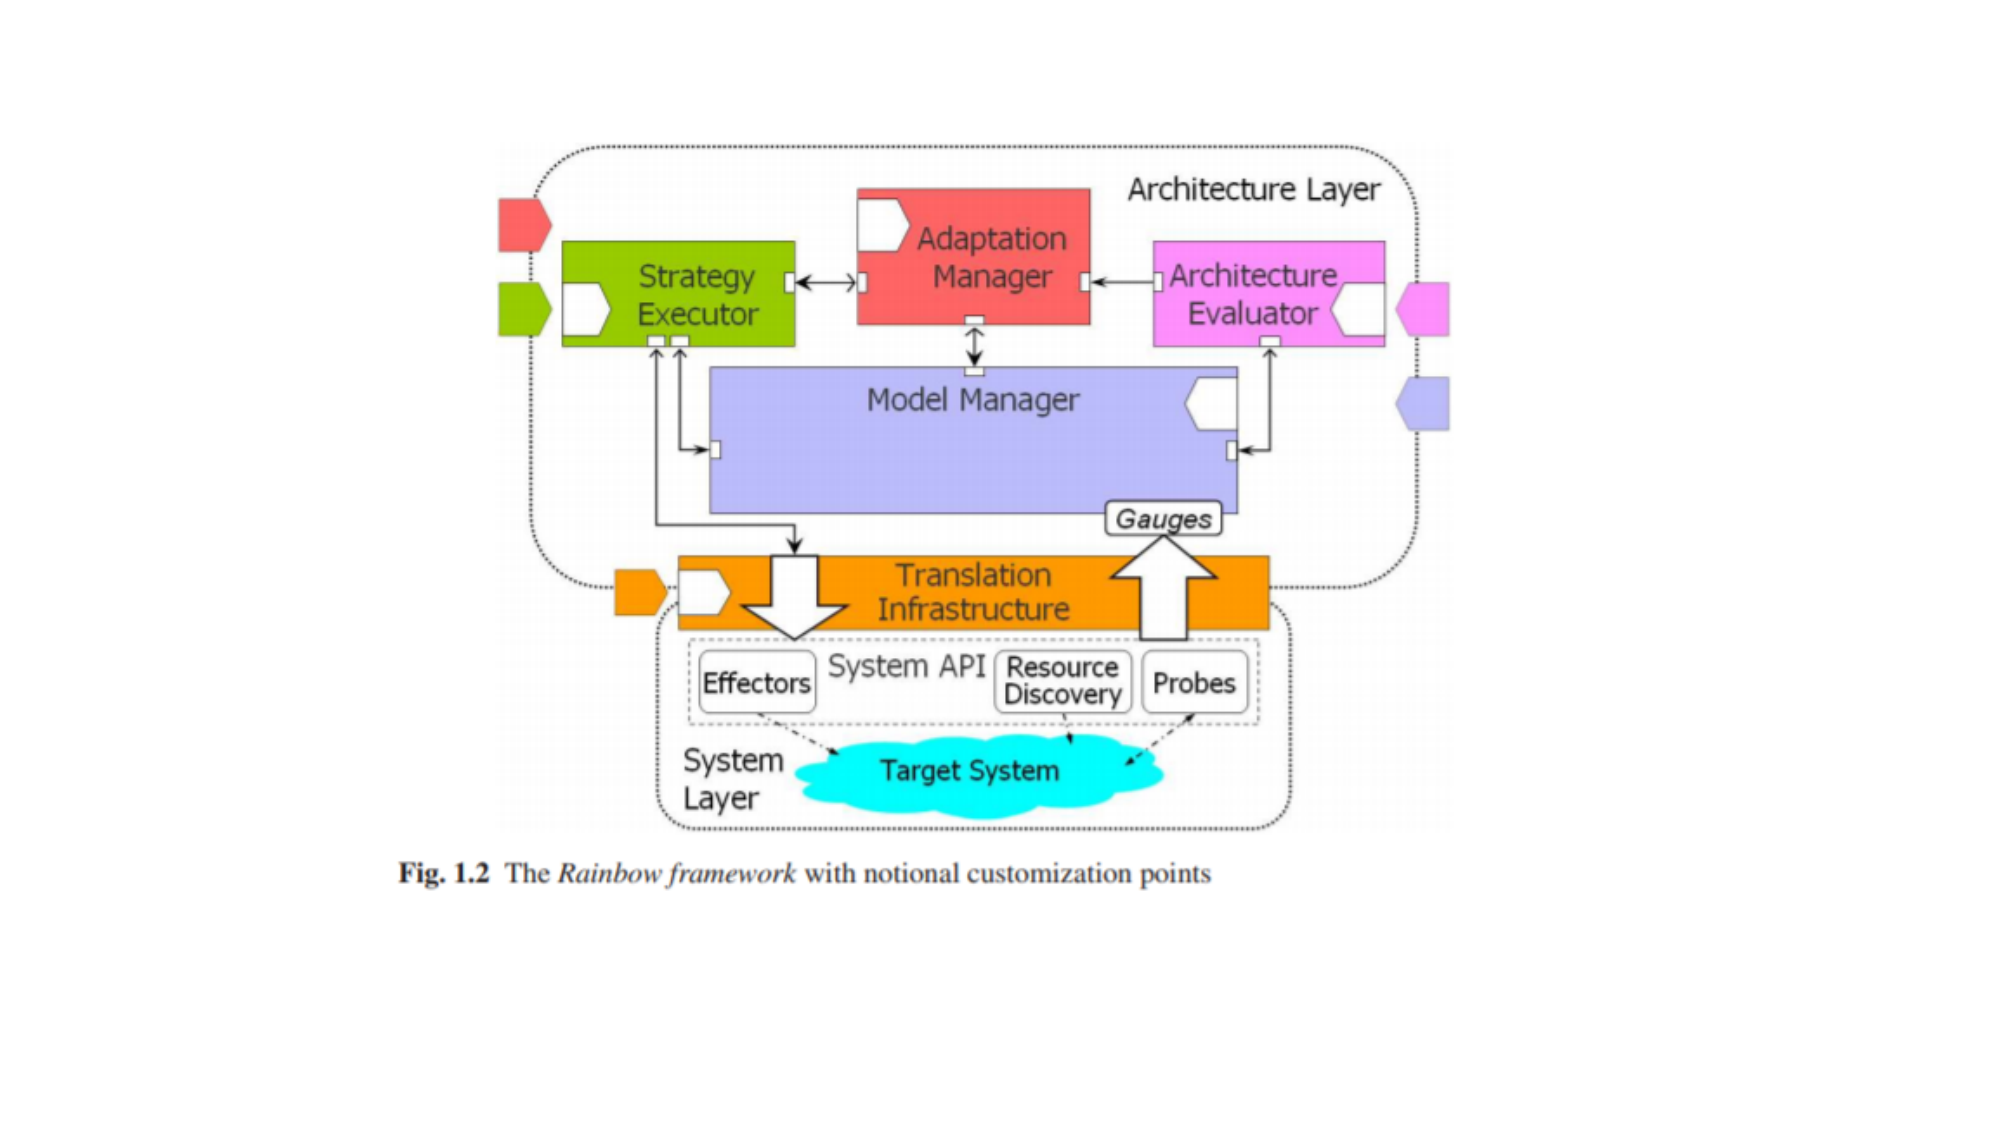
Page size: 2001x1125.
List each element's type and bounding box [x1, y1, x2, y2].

picture [255, 112, 1611, 939]
